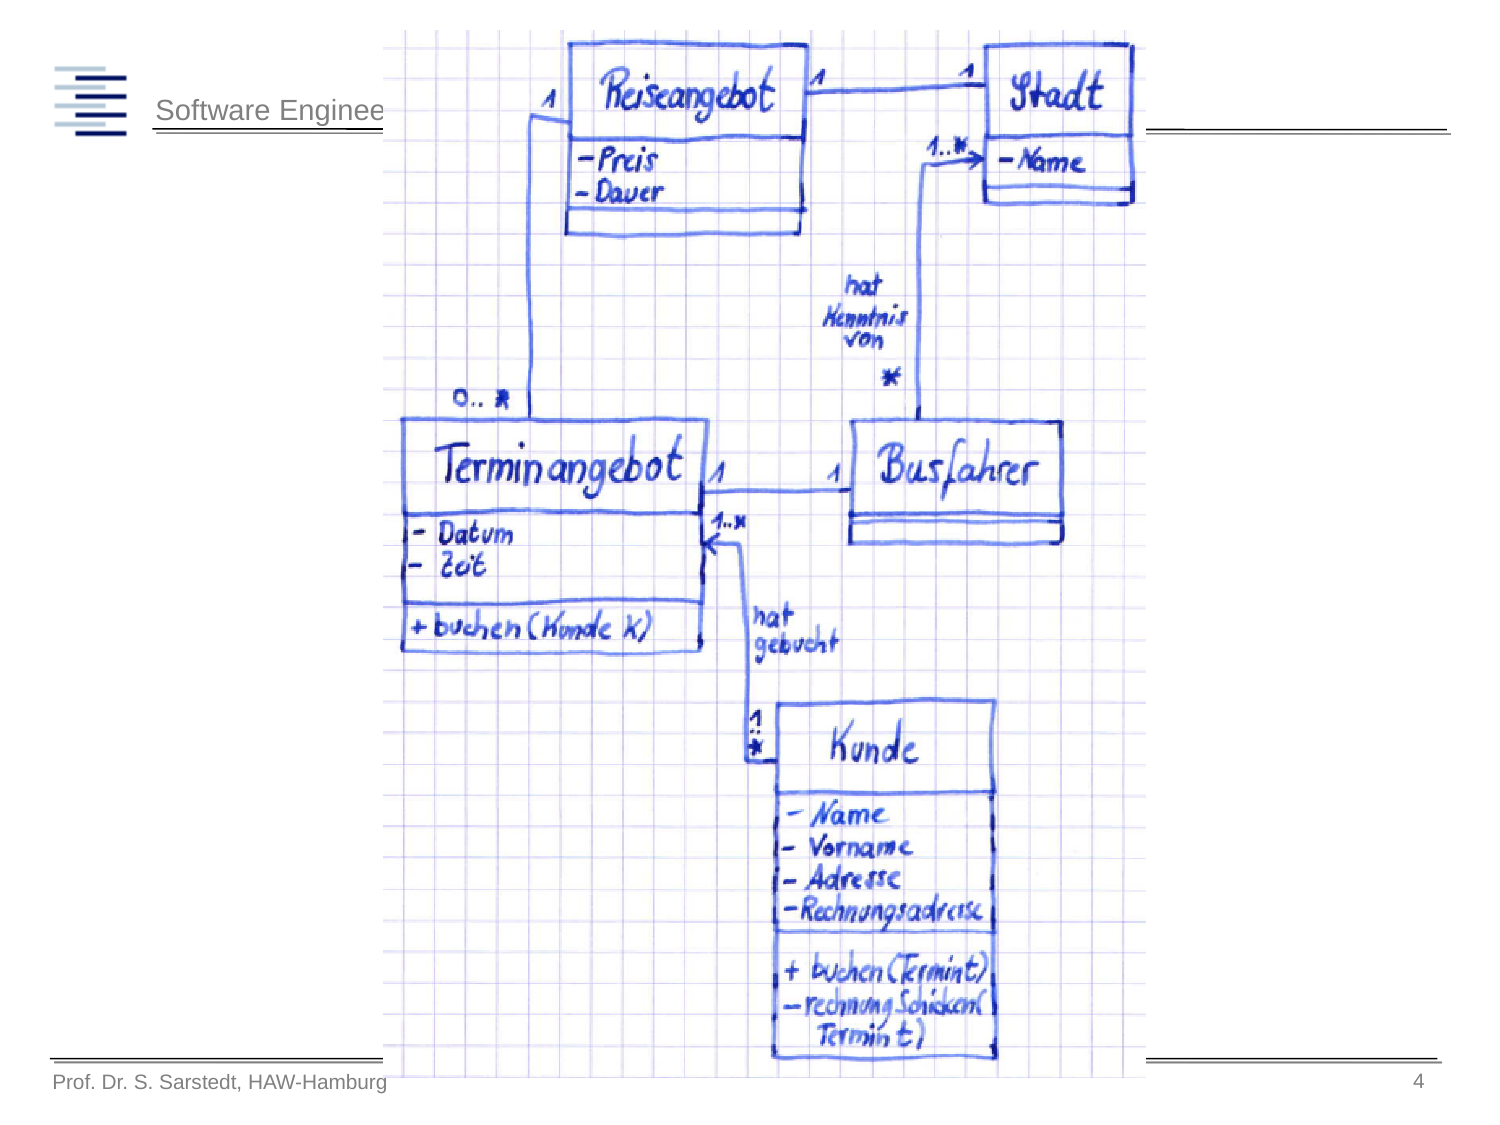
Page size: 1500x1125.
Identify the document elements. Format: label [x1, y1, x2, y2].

picture [383, 30, 1146, 1078]
picture [46, 58, 141, 148]
